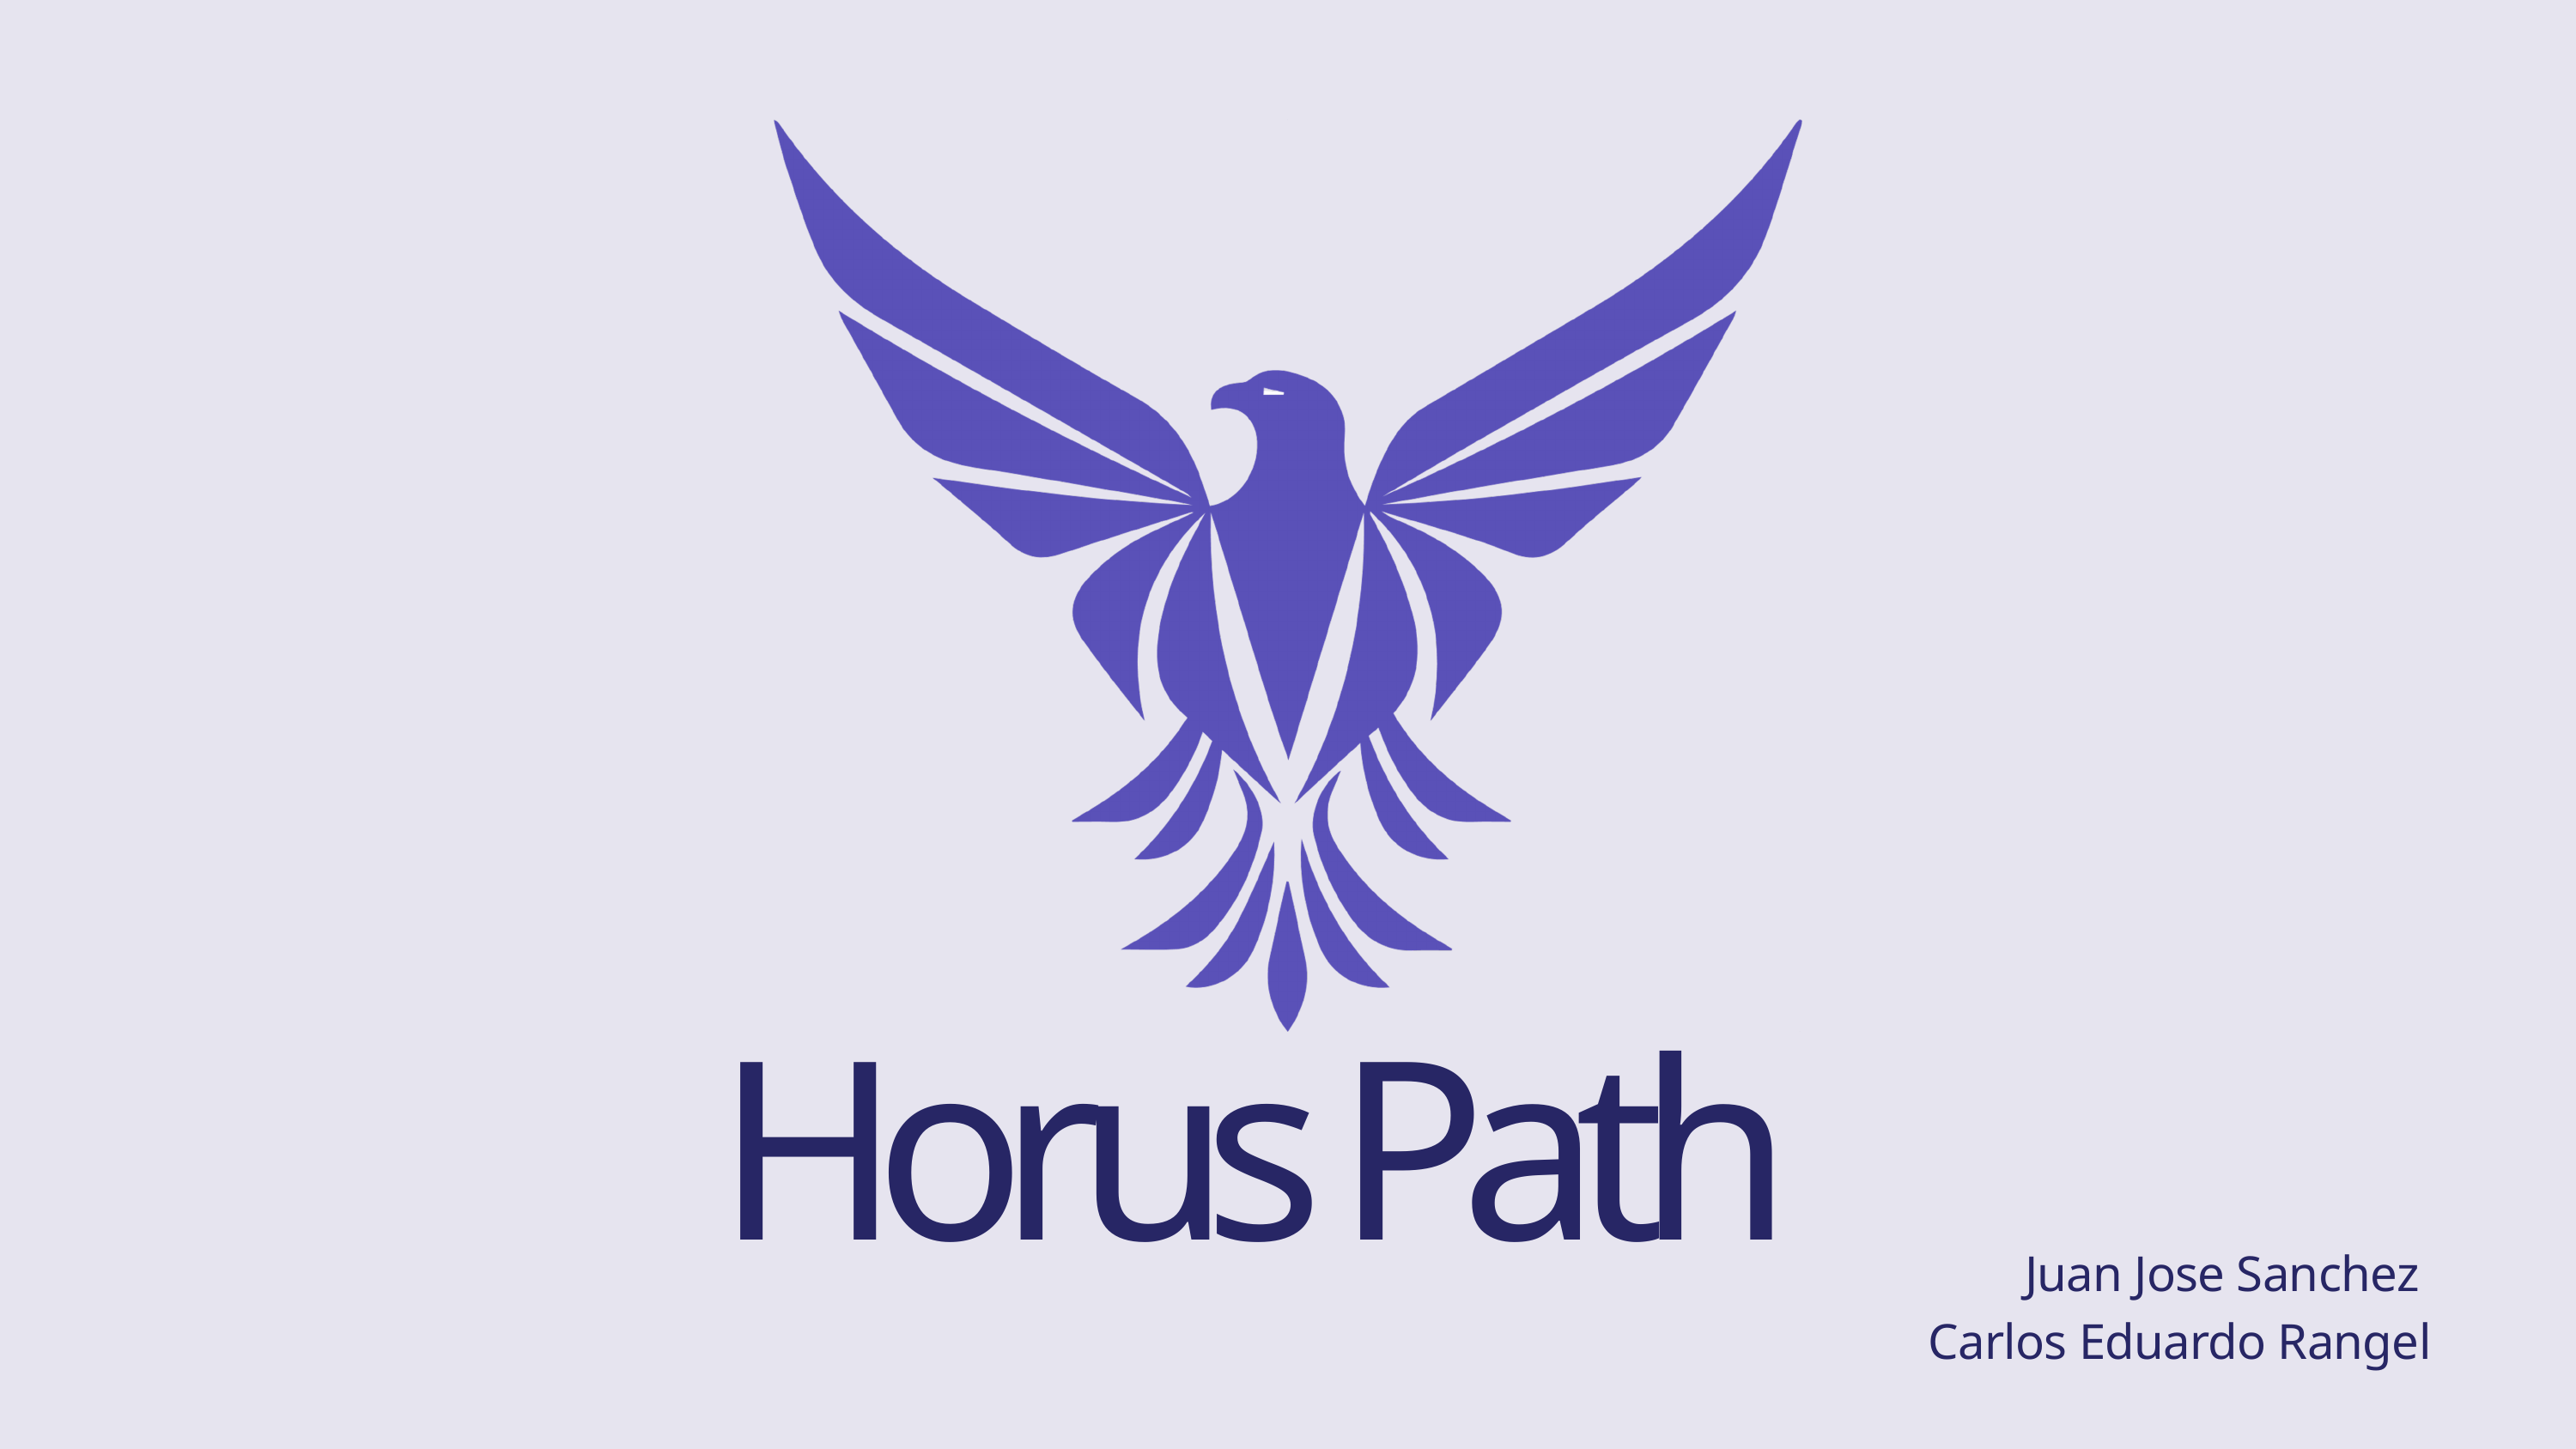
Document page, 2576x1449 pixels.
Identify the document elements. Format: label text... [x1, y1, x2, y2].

text_box [774, 119, 1802, 1032]
text_box Juan Jose Sanchez Carlos Eduardo Rangel [536, 1233, 2432, 1369]
text_box Horus Path [717, 1051, 1918, 1233]
